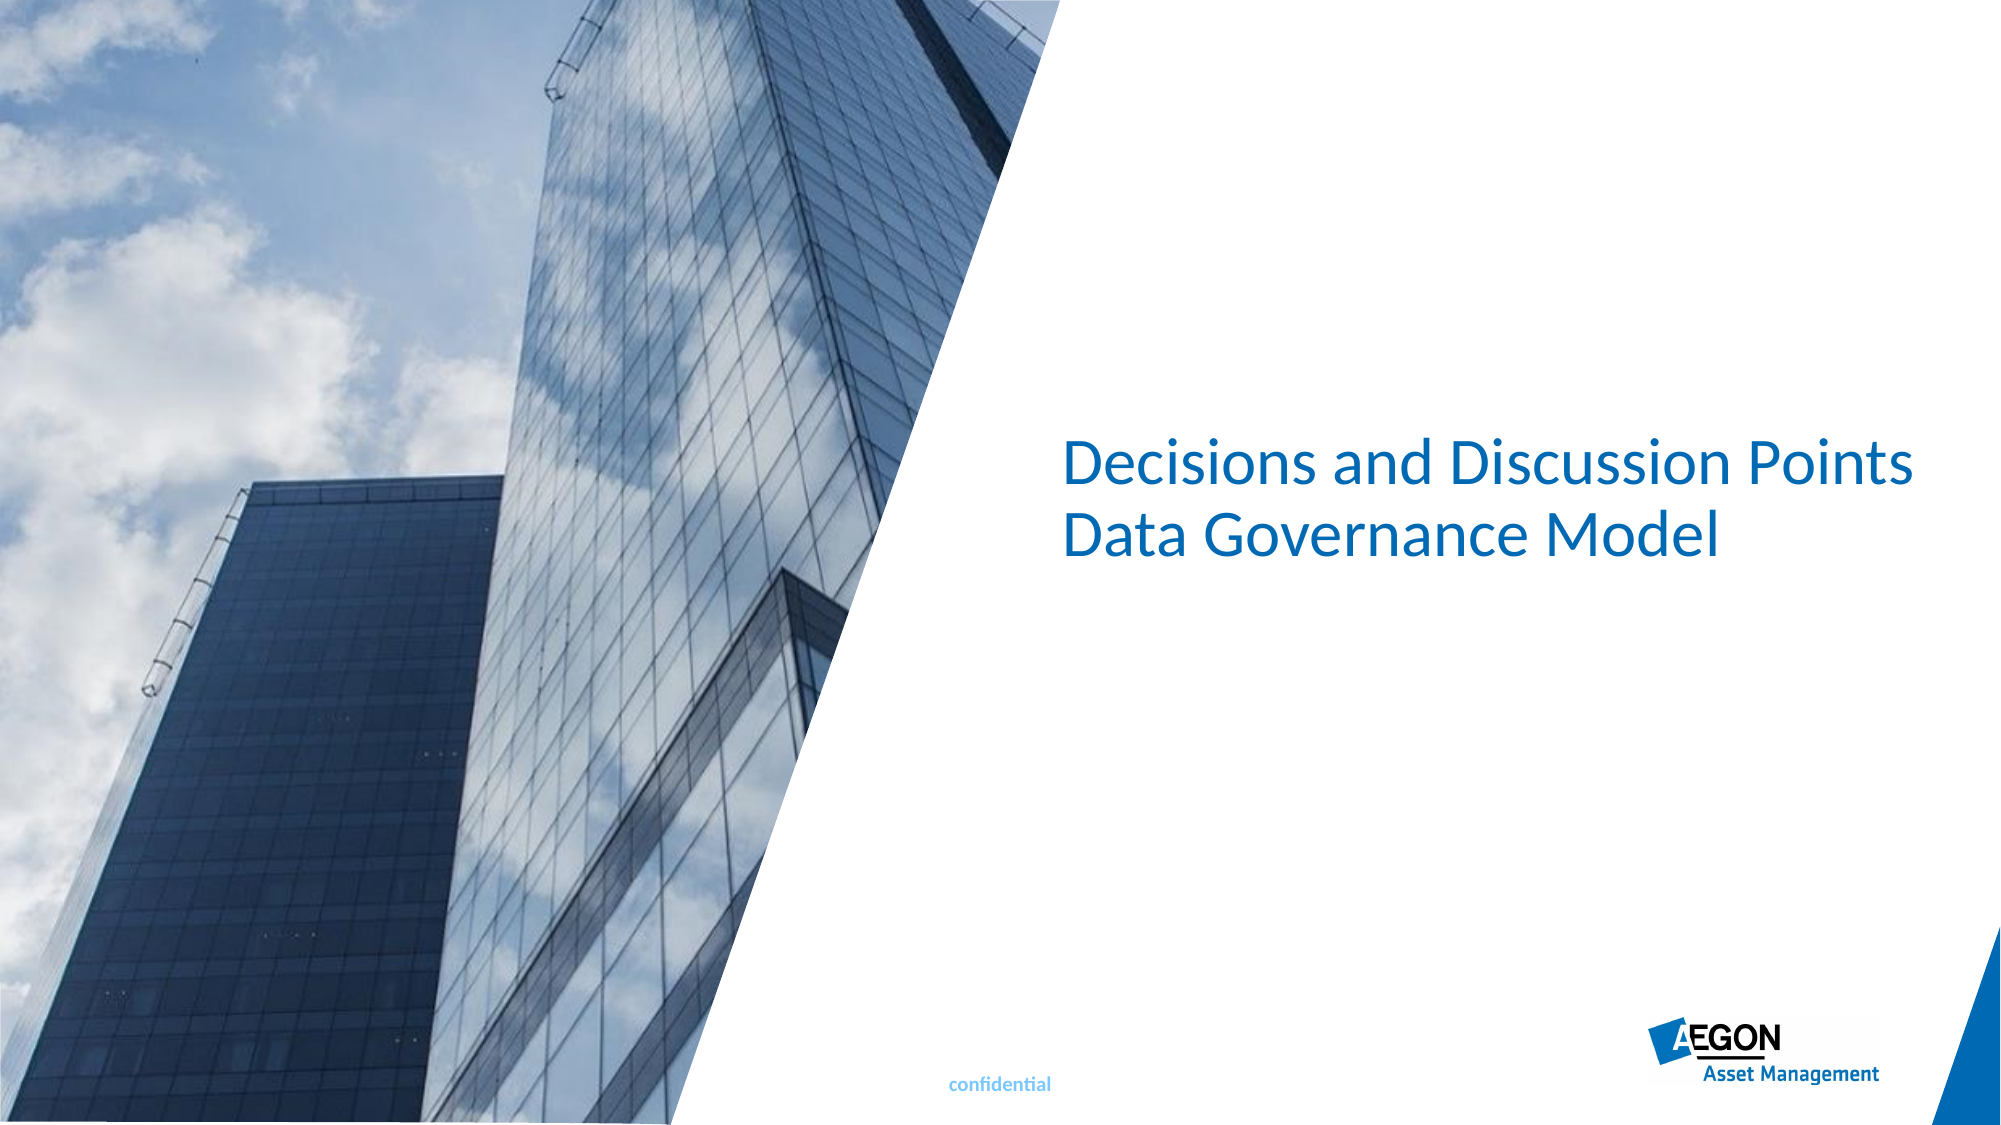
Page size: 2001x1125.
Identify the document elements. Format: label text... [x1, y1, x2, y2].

picture [1648, 1017, 1879, 1085]
title Decisions and Discussion Points Data Governance Model [1062, 427, 1928, 575]
picture [0, 0, 1060, 1125]
